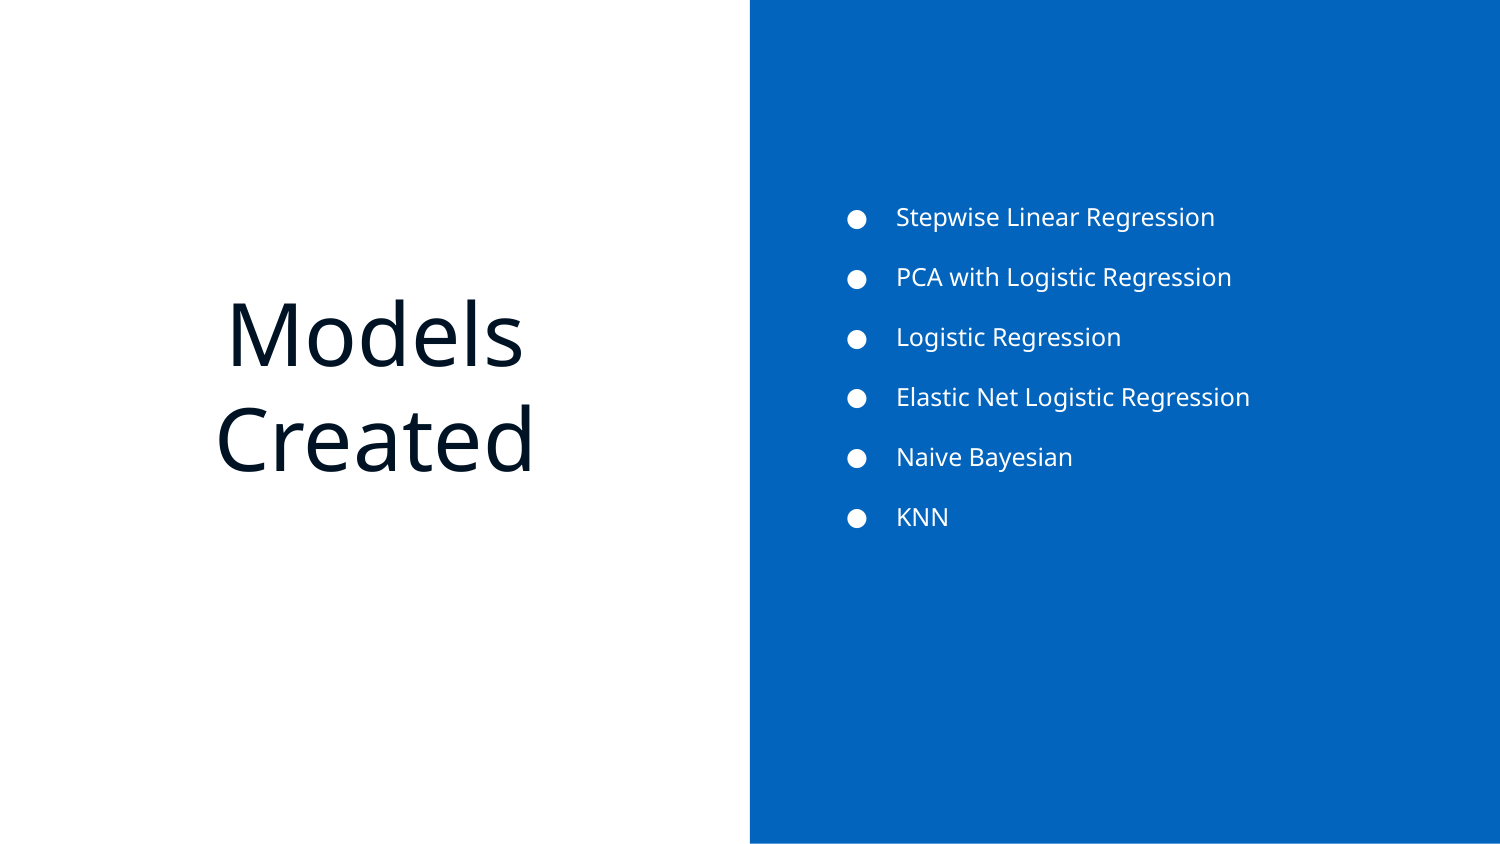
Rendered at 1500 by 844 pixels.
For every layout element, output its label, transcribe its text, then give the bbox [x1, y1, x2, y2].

list Stepwise Linear Regression PCA with Logistic Regression Logistic Regression Elastic Net Logistic Regression Naive Bayesian KNN [806, 186, 1436, 579]
title Models Created [43, 260, 708, 505]
